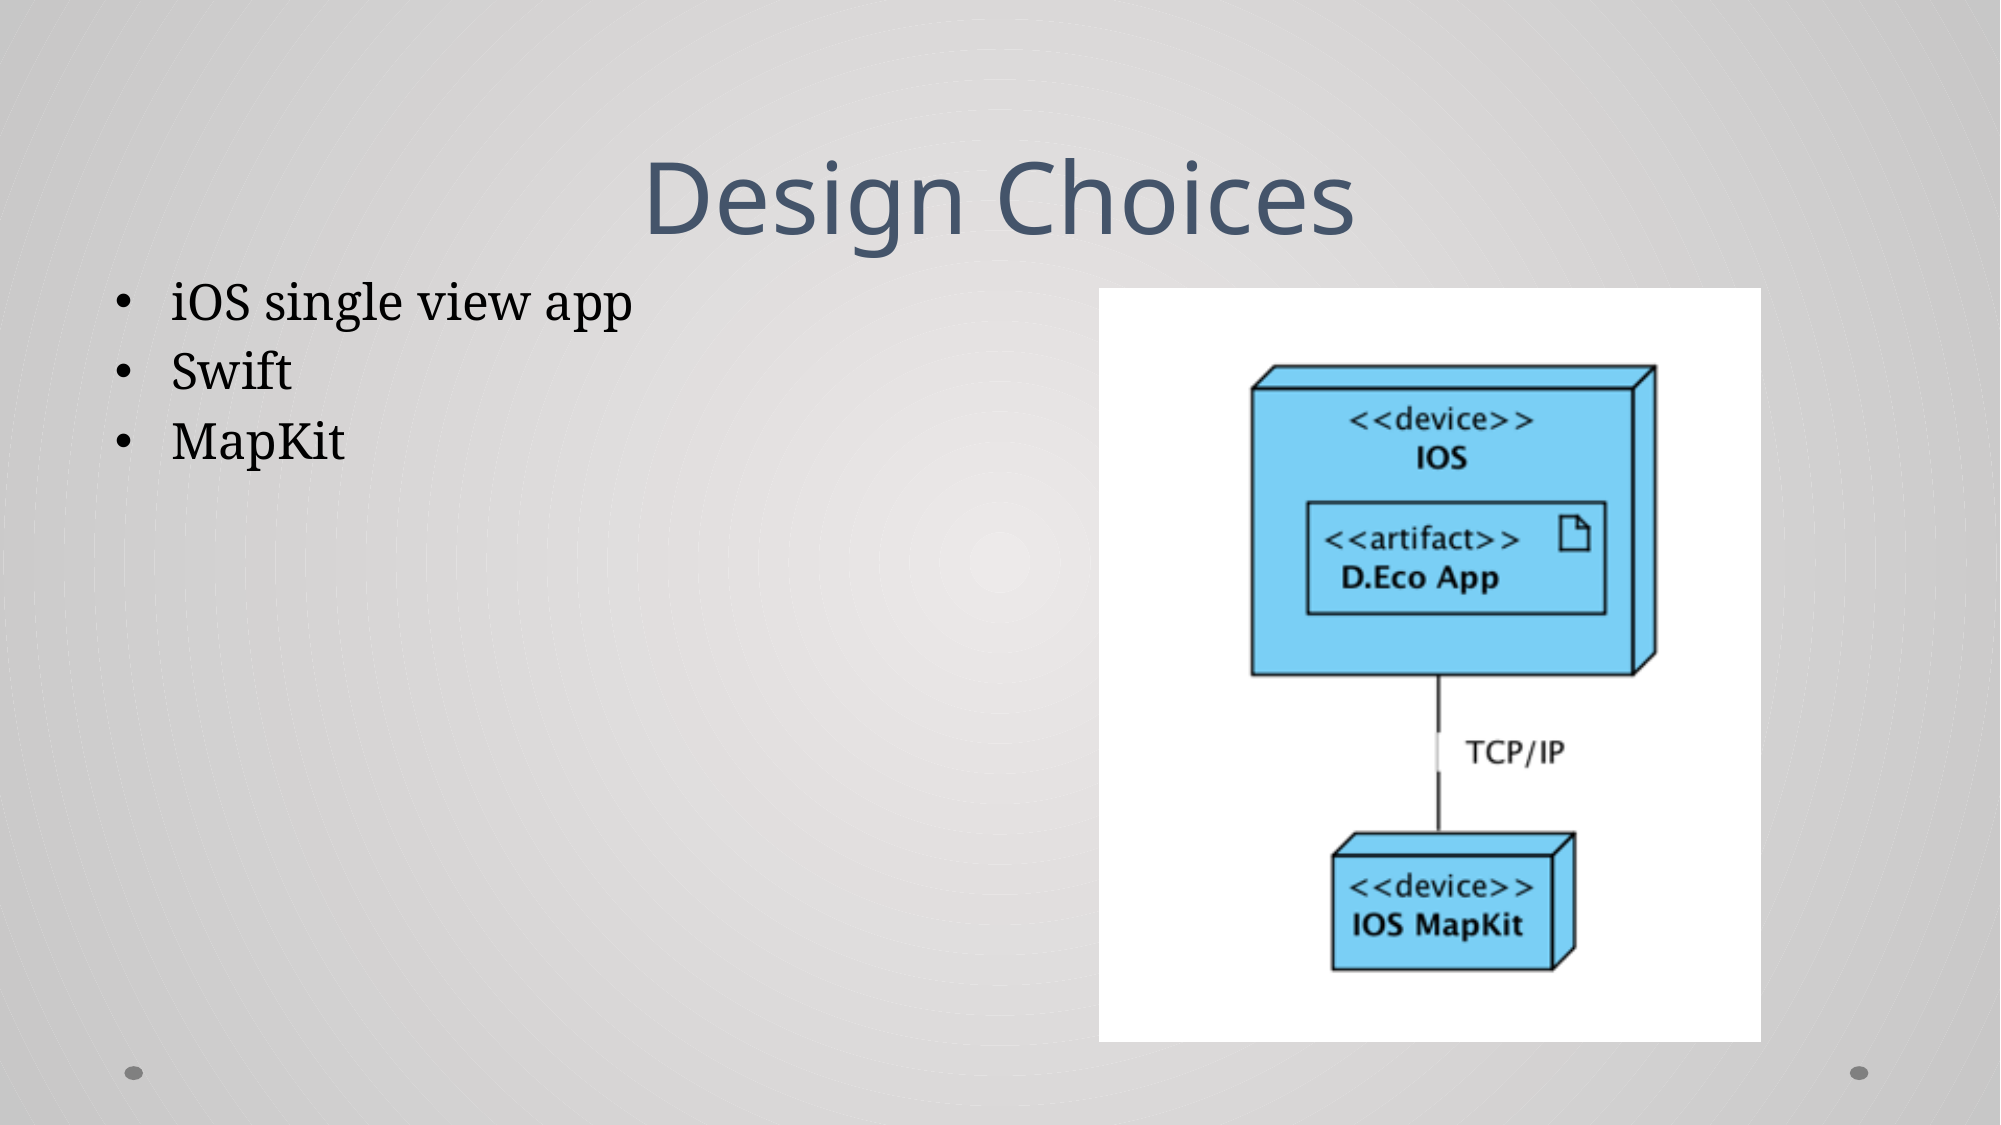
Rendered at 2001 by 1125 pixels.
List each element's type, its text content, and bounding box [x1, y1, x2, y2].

list iOS single view app Swift MapKit [99, 262, 1900, 1005]
title Design Choices [99, 0, 1900, 262]
picture [1099, 288, 1761, 1042]
